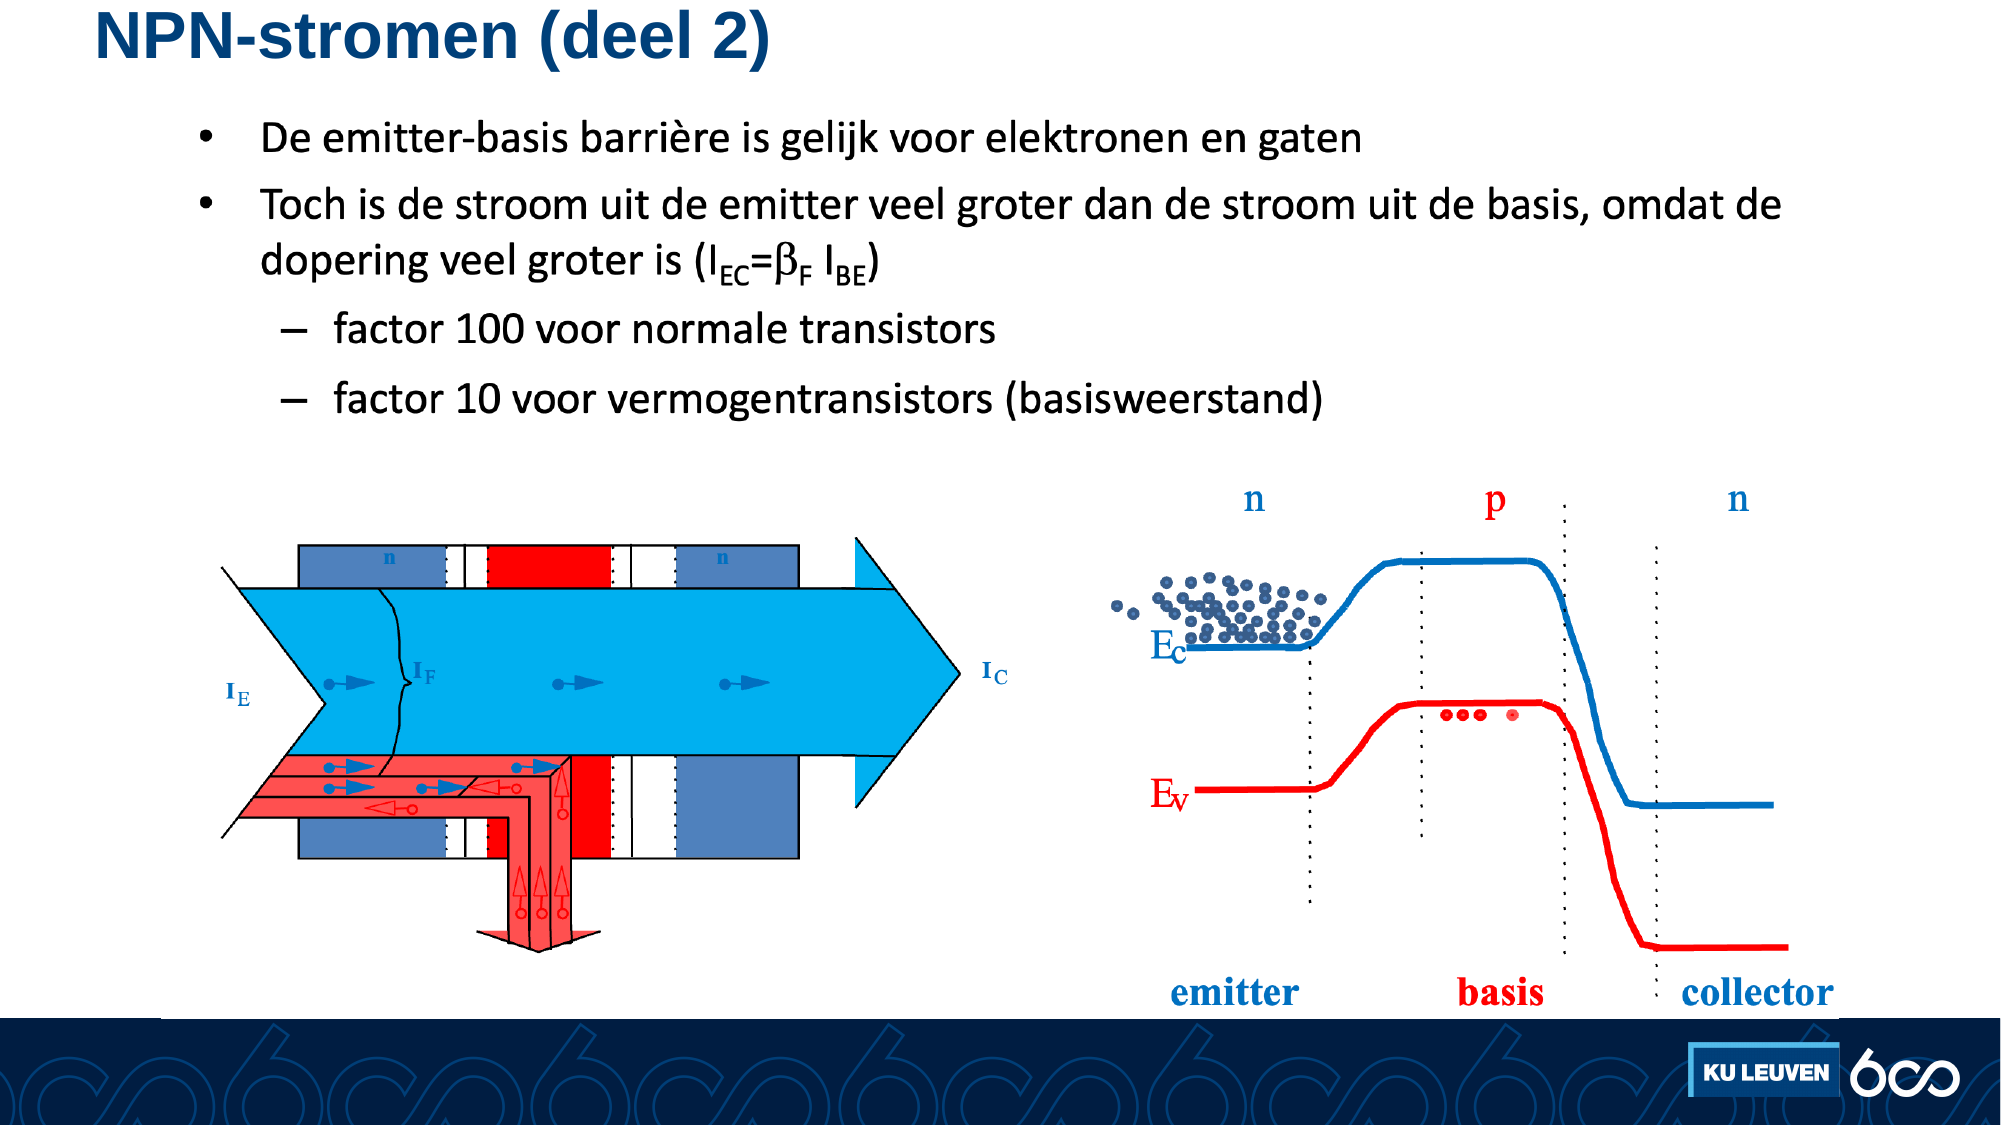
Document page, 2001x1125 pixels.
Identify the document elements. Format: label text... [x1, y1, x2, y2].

picture [0, 88, 2001, 1125]
title NPN-stromen (deel 2) [94, 0, 1906, 108]
